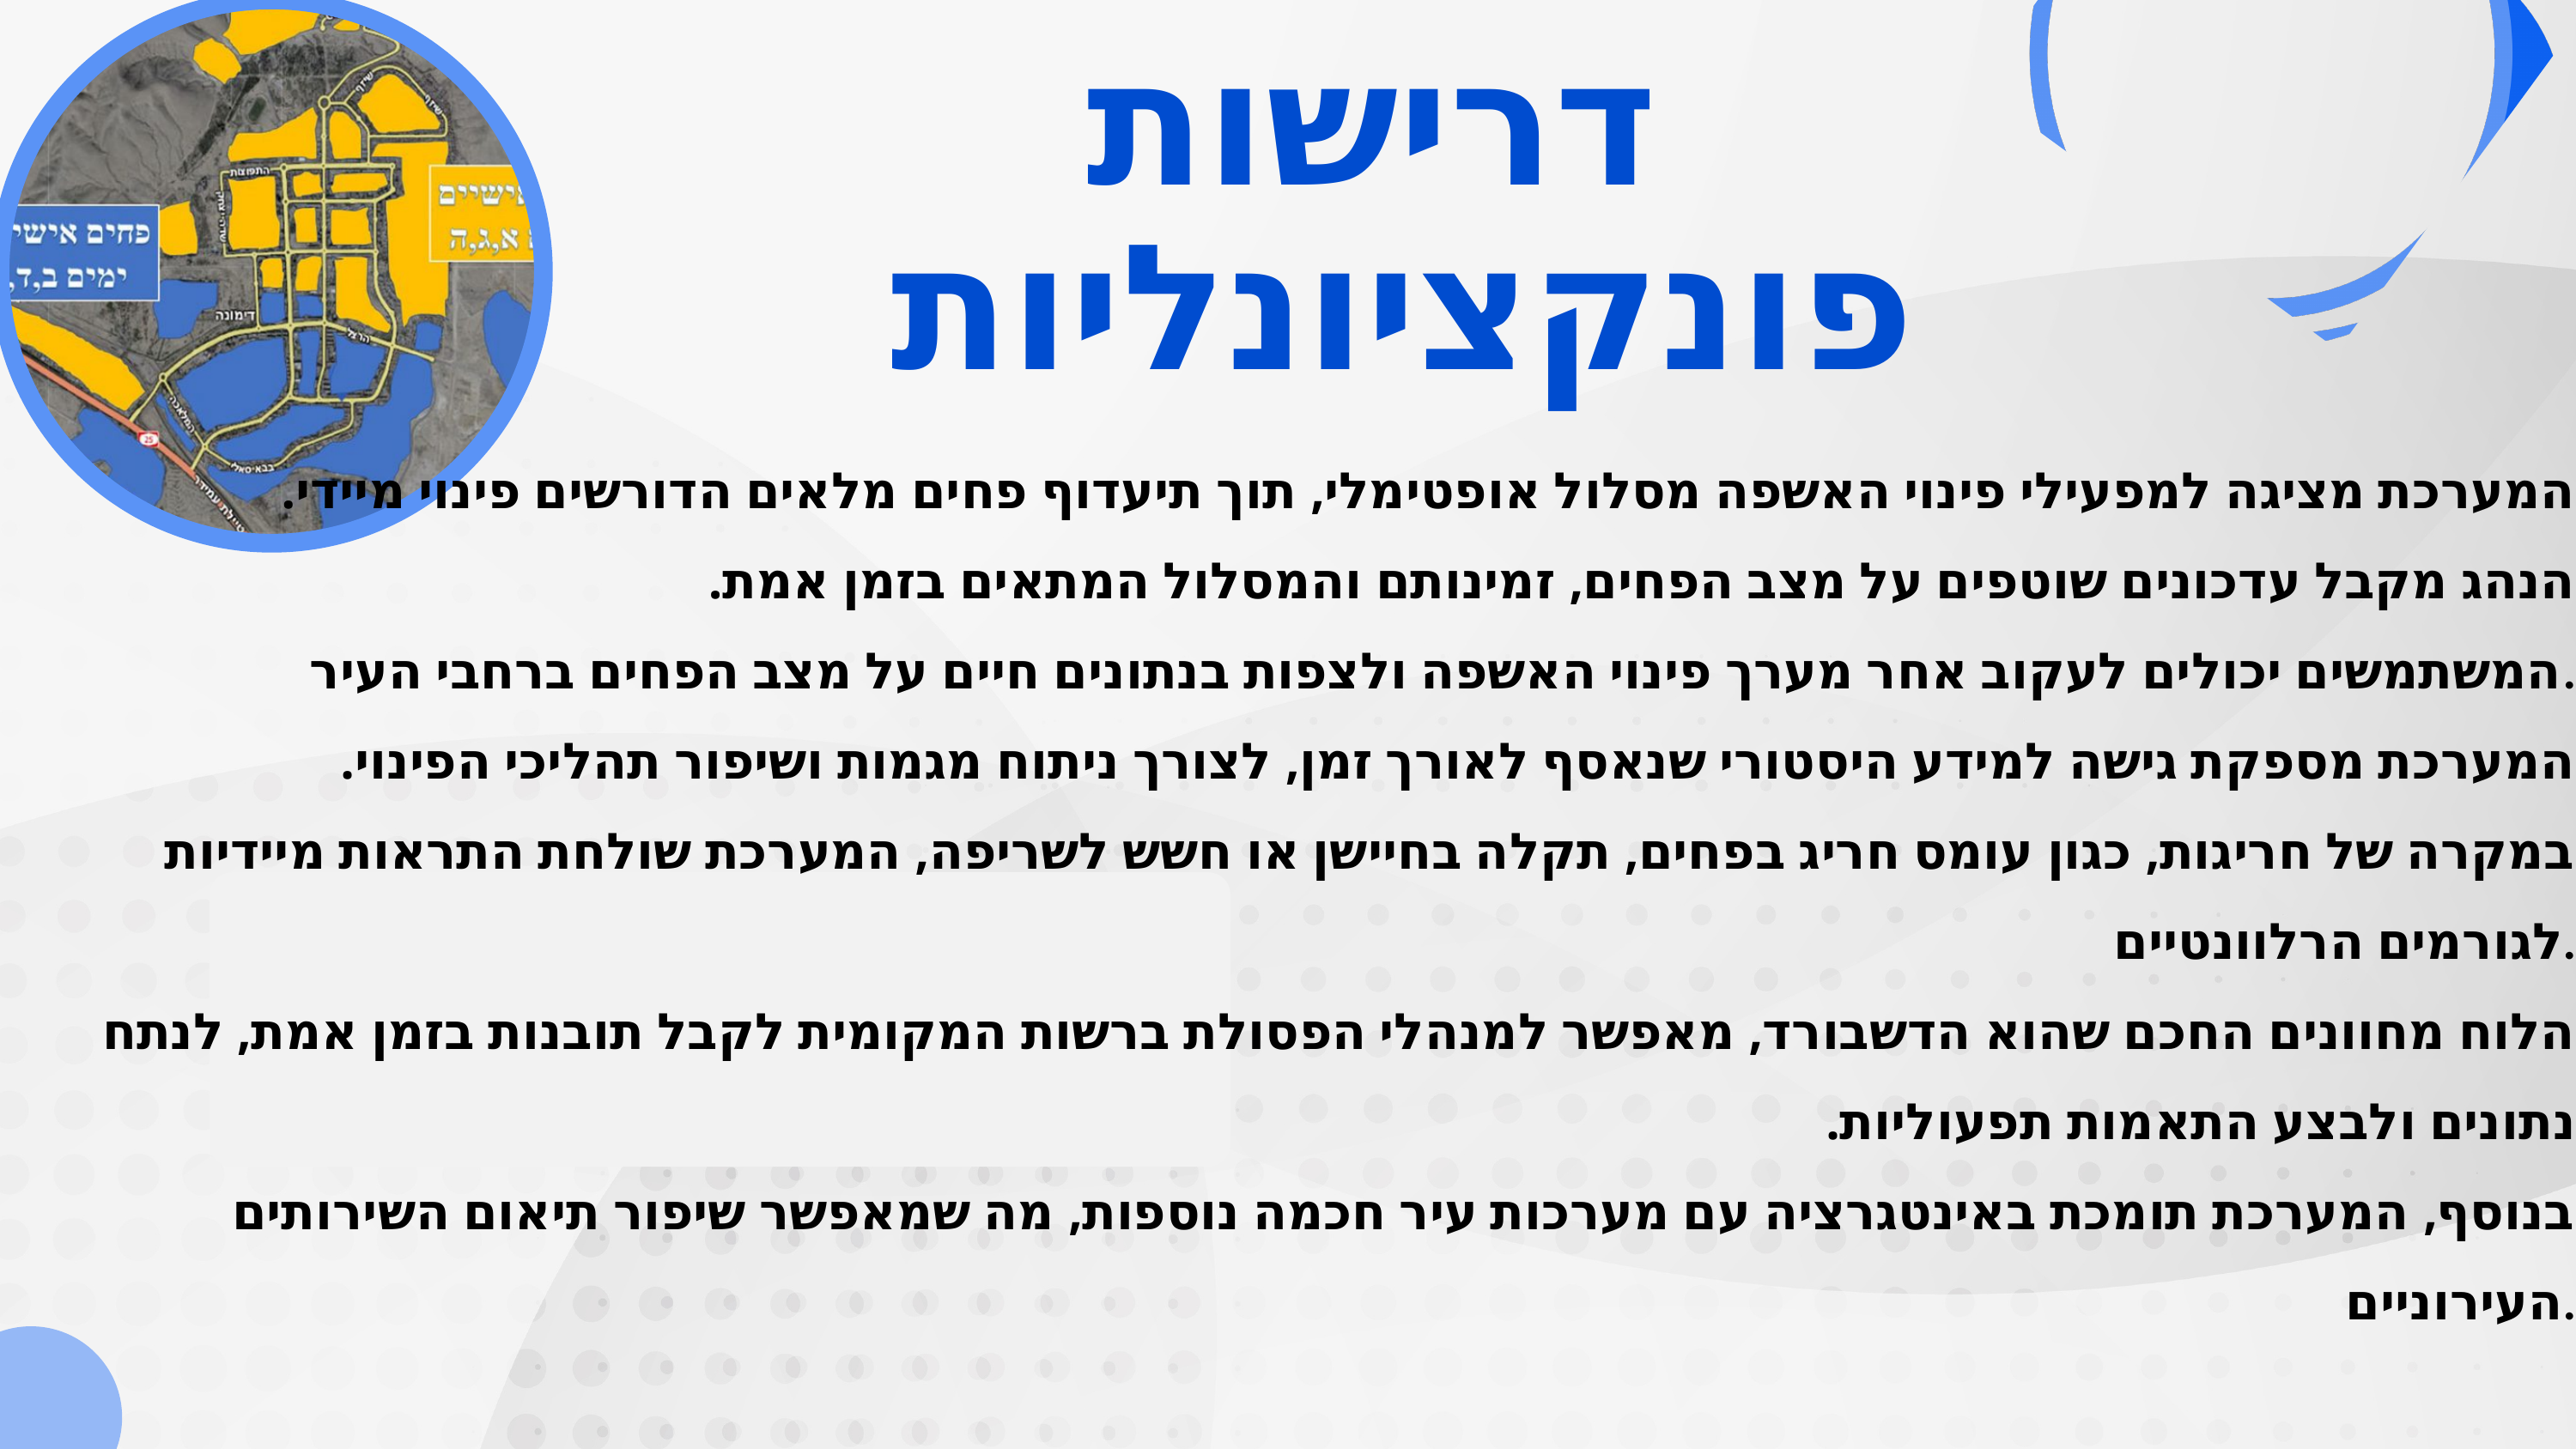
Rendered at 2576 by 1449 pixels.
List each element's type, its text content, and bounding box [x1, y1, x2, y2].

text_box [544, 0, 2576, 428]
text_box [209, 871, 1231, 1167]
text_box דרישות פונקציונליות [771, 33, 1974, 405]
text_box [126, 1330, 2576, 1449]
text_box [1975, 0, 2576, 350]
text_box המערכת מציגה למפעילי פינוי האשפה מסלול אופטימלי, תוך תיעדוף פחים מלאים הדורשים פינוי מיידי. הנהג מקבל עדכונים שוטפים על מצב הפחים, זמינותם והמסלול המתאים בזמן אמת. המשתמשים יכולים לעקוב אחר מערך פינוי האשפה ולצפות בנתונים חיים על מצב הפחים ברחבי העיר. המערכת מספקת גישה למידע היסטורי שנאסף לאורך זמן, לצורך ניתוח מגמות ושיפור תהליכי הפינוי. במקרה של חריגות, כגון עומס חריג בפחים, תקלה בחיישן או חשש לשריפה, המערכת שולחת התראות מיידיות לגורמים הרלוונטיים. הלוח מחוונים החכם שהוא הדשבורד, מאפשר למנהלי הפסולת ברשות המקומית לקבל תובנות בזמן אמת, לנתח נתונים ולבצע התאמות תפעוליות. בנוסף, המערכת תומכת באינטגרציה עם מערכות עיר חכמה נוספות, מה שמאפשר שיפור תיאום השירותים העירוניים. [0, 428, 2576, 1330]
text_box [0, 1325, 123, 1449]
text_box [0, 0, 544, 543]
